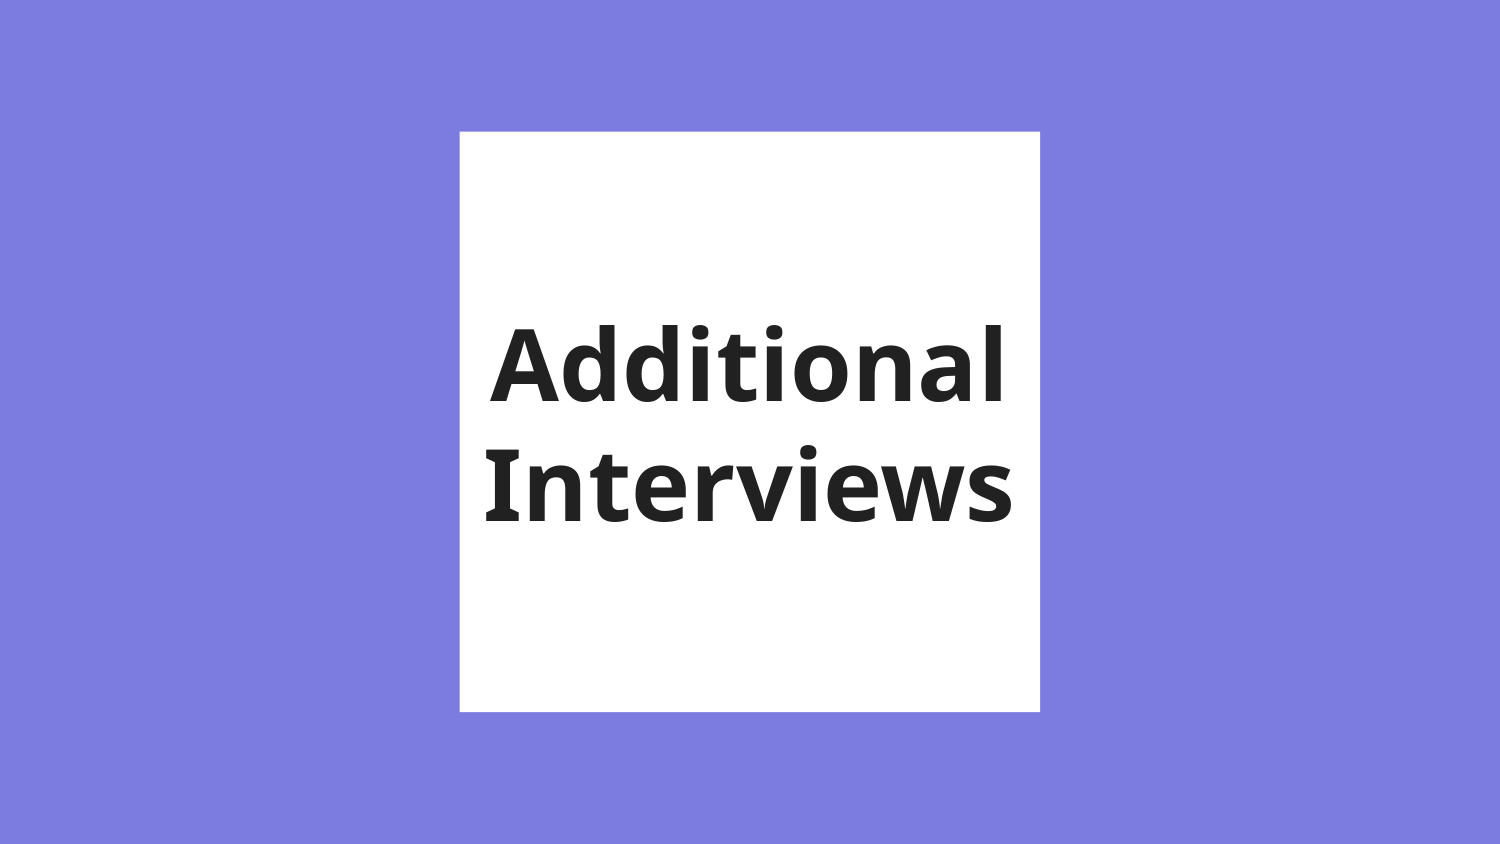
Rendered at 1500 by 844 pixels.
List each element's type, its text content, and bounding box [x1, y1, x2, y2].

title Additional Interviews [459, 131, 1041, 713]
